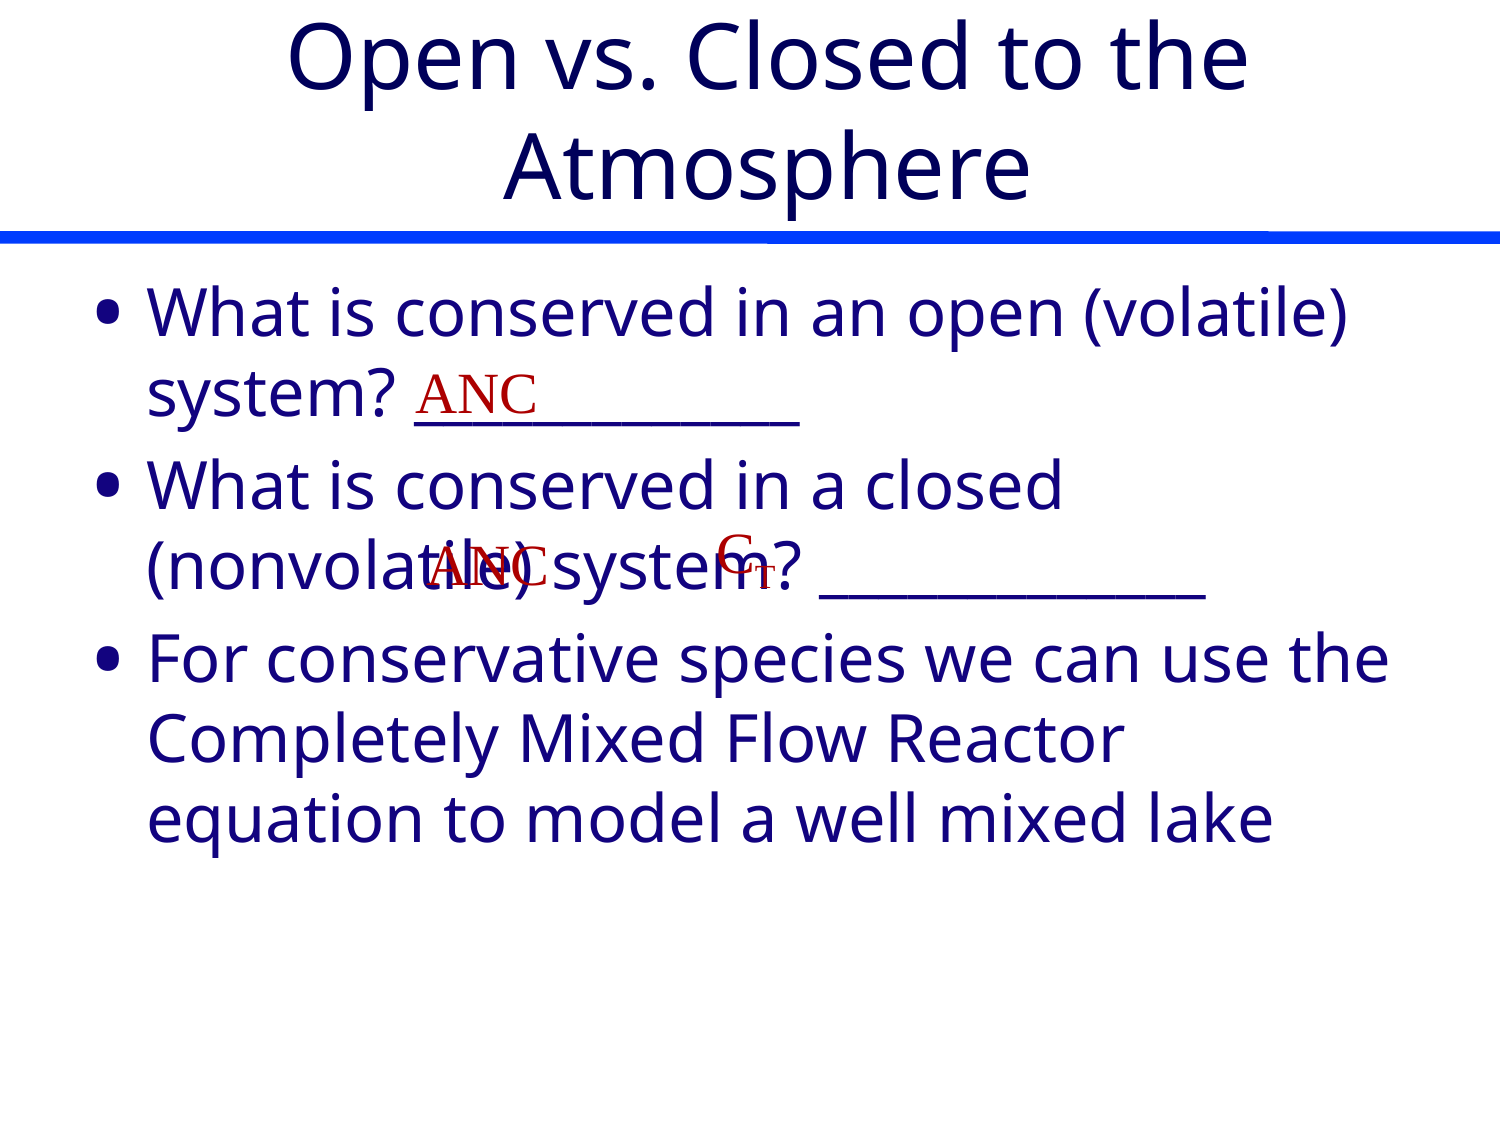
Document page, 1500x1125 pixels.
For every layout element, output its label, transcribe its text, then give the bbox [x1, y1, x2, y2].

title Open vs. Closed to the Atmosphere [75, 37, 1463, 225]
list What is conserved in an open (volatile) system? _____________ What is conserved in a closed (nonvolatile) system? _____________ For conservative species we can use the Completely Mixed Flow Reactor equation to model a well mixed lake [74, 262, 1426, 1006]
text_box CT [701, 507, 791, 603]
text_box ANC [400, 347, 553, 433]
text_box ANC [411, 519, 565, 605]
